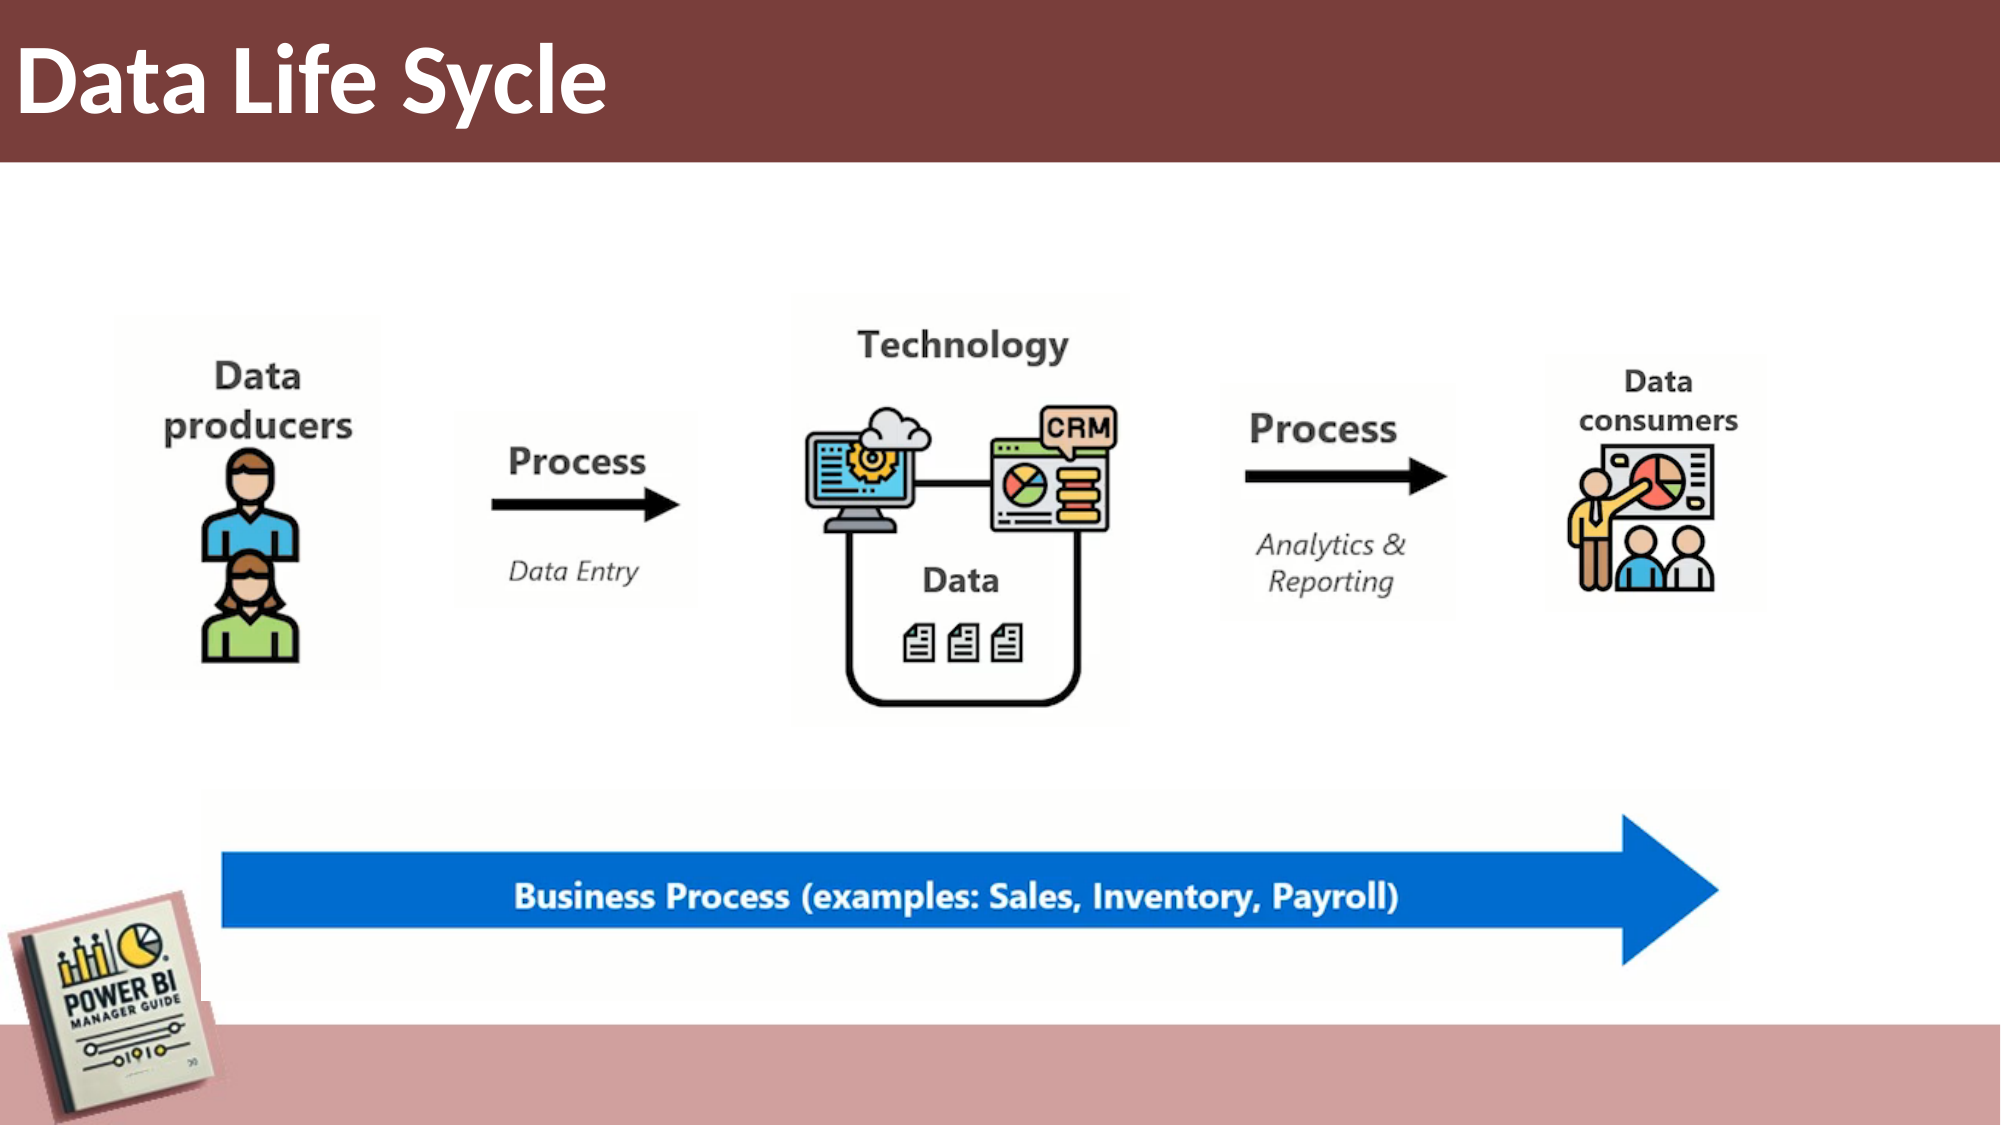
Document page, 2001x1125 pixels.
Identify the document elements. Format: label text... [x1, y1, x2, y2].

title Data Life Sycle [0, 0, 2000, 163]
picture [0, 0, 2001, 1125]
